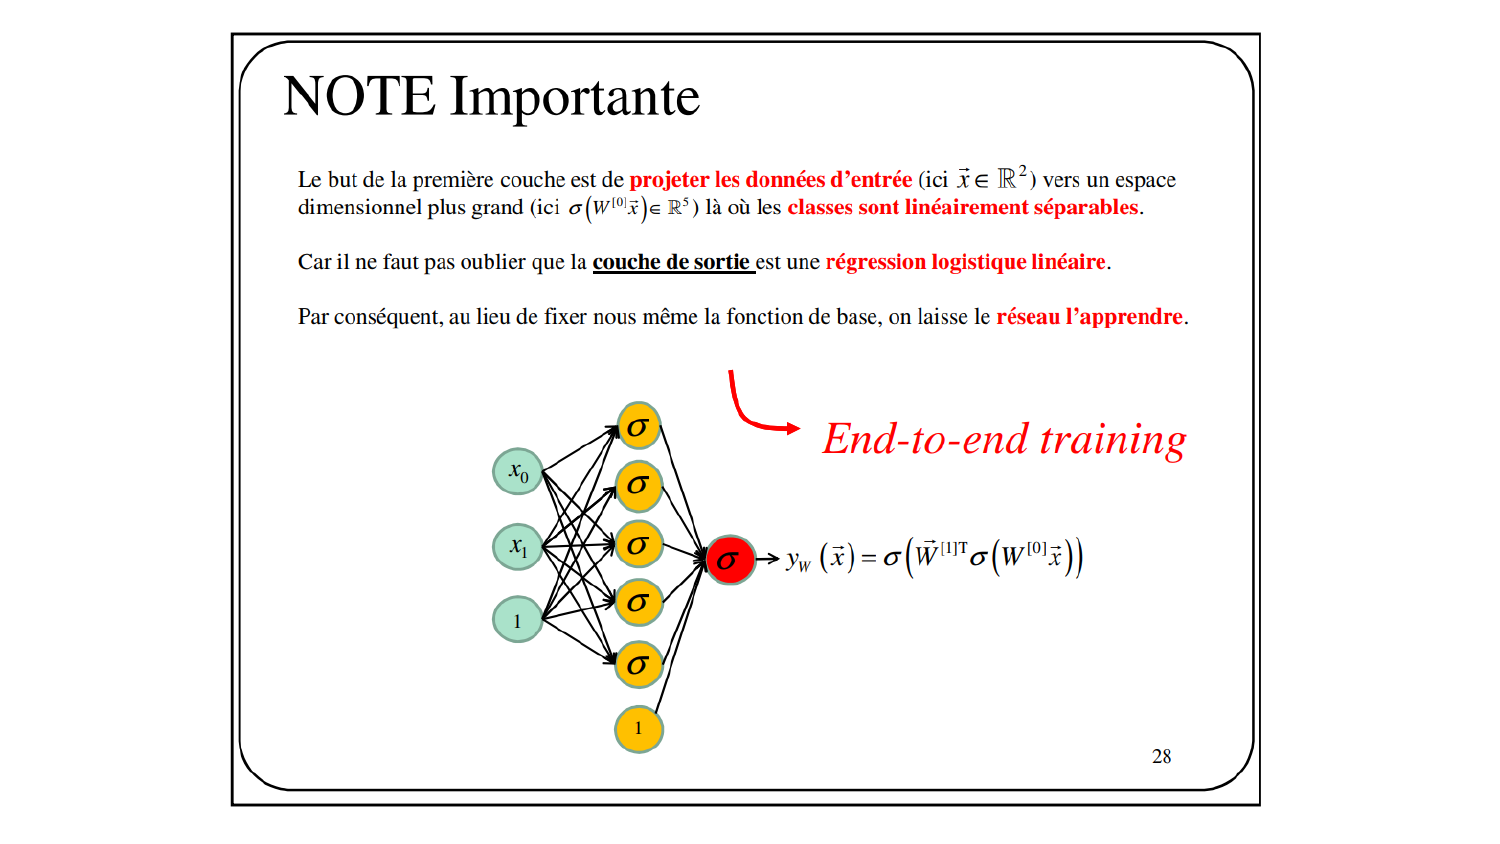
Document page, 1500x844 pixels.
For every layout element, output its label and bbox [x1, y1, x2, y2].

picture [217, 24, 1283, 819]
